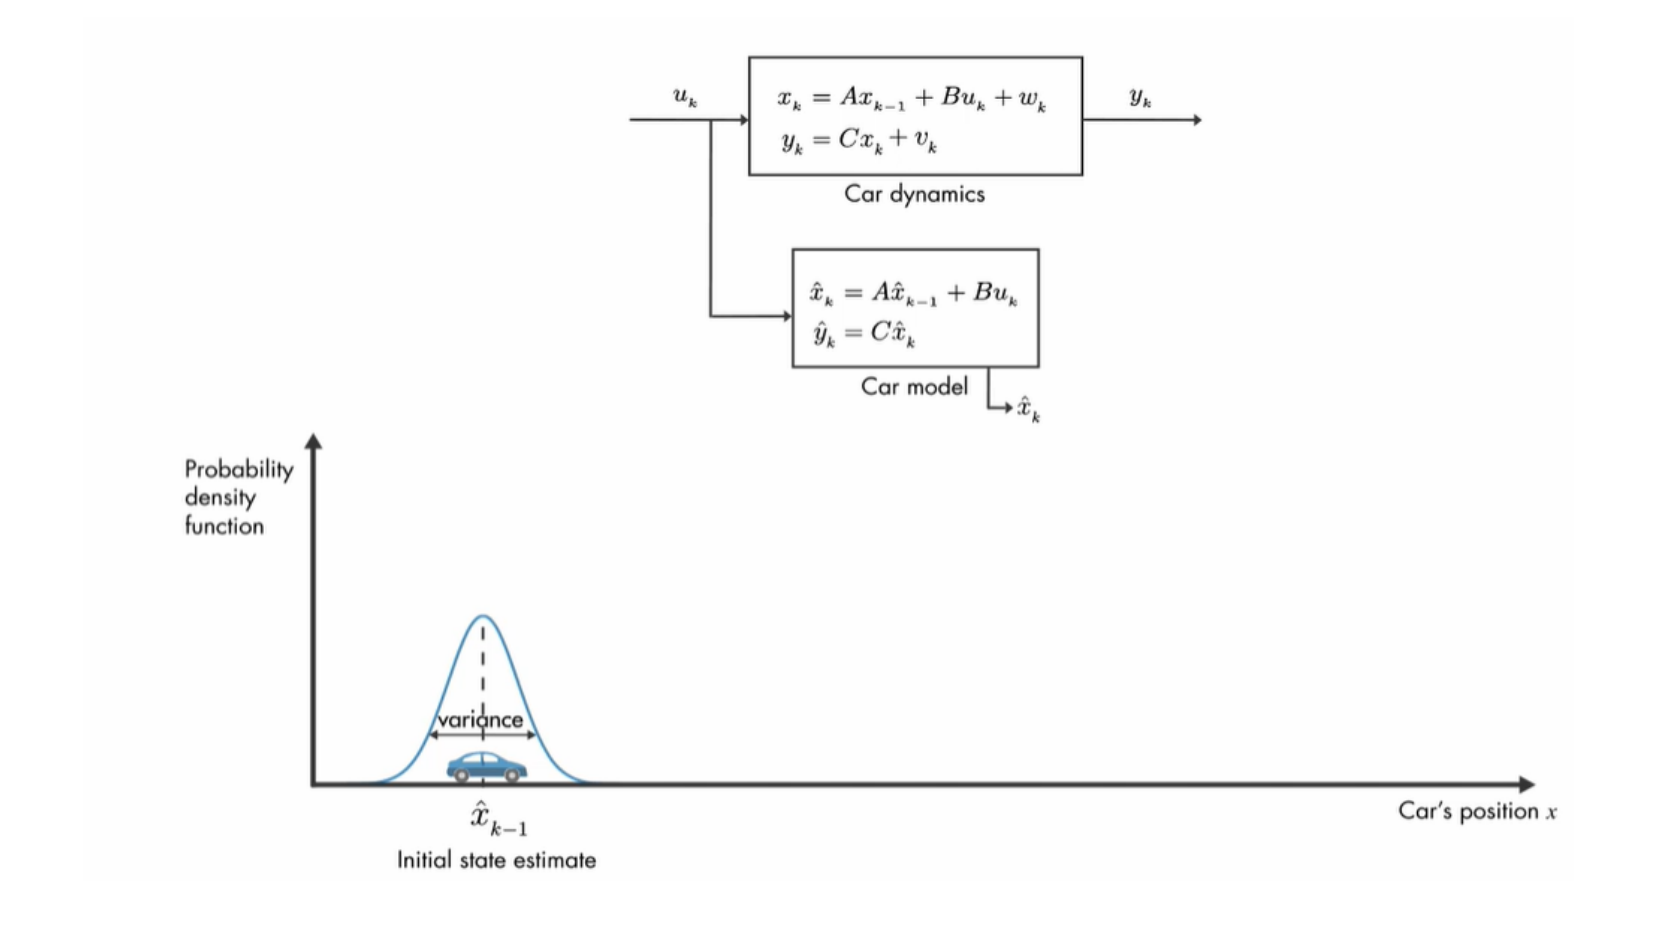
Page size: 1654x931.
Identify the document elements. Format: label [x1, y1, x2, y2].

picture [83, 17, 1574, 881]
